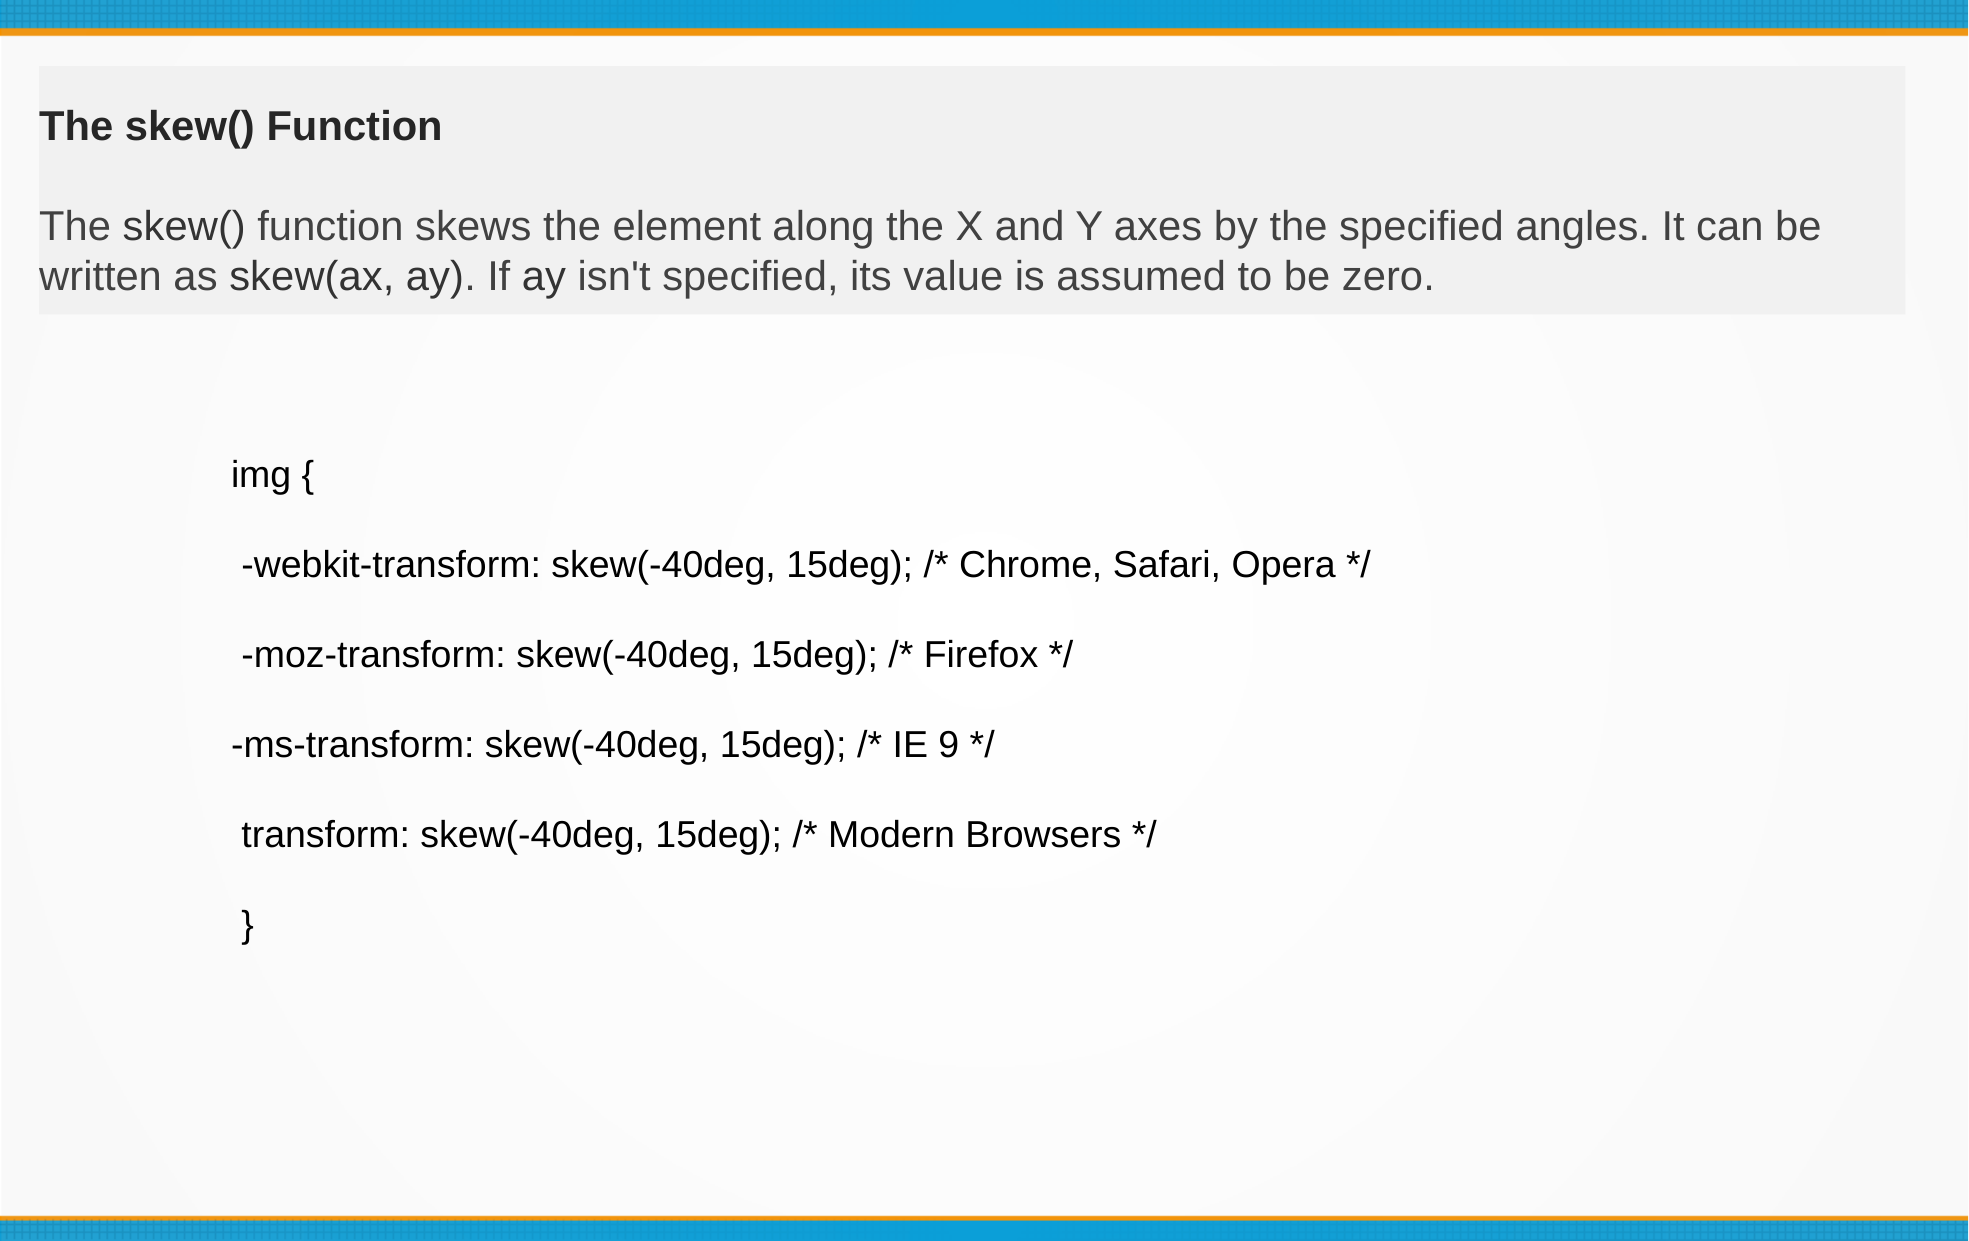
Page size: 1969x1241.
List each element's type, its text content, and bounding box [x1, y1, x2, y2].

text_box The skew() Function The skew() function skews the element along the X and Y axes by the specified angles. It can be written as skew(ax, ay). If ay isn't specified, its value is assumed to be zero. [39, 66, 1906, 315]
picture [0, 0, 1969, 1241]
text_box img { -webkit-transform: skew(-40deg, 15deg); /* Chrome, Safari, Opera */ -moz-transform: skew(-40deg, 15deg); /* Firefox */ -ms-transform: skew(-40deg, 15deg); /* IE 9 */ transform: skew(-40deg, 15deg); /* Modern Browsers */ } [216, 442, 1646, 953]
